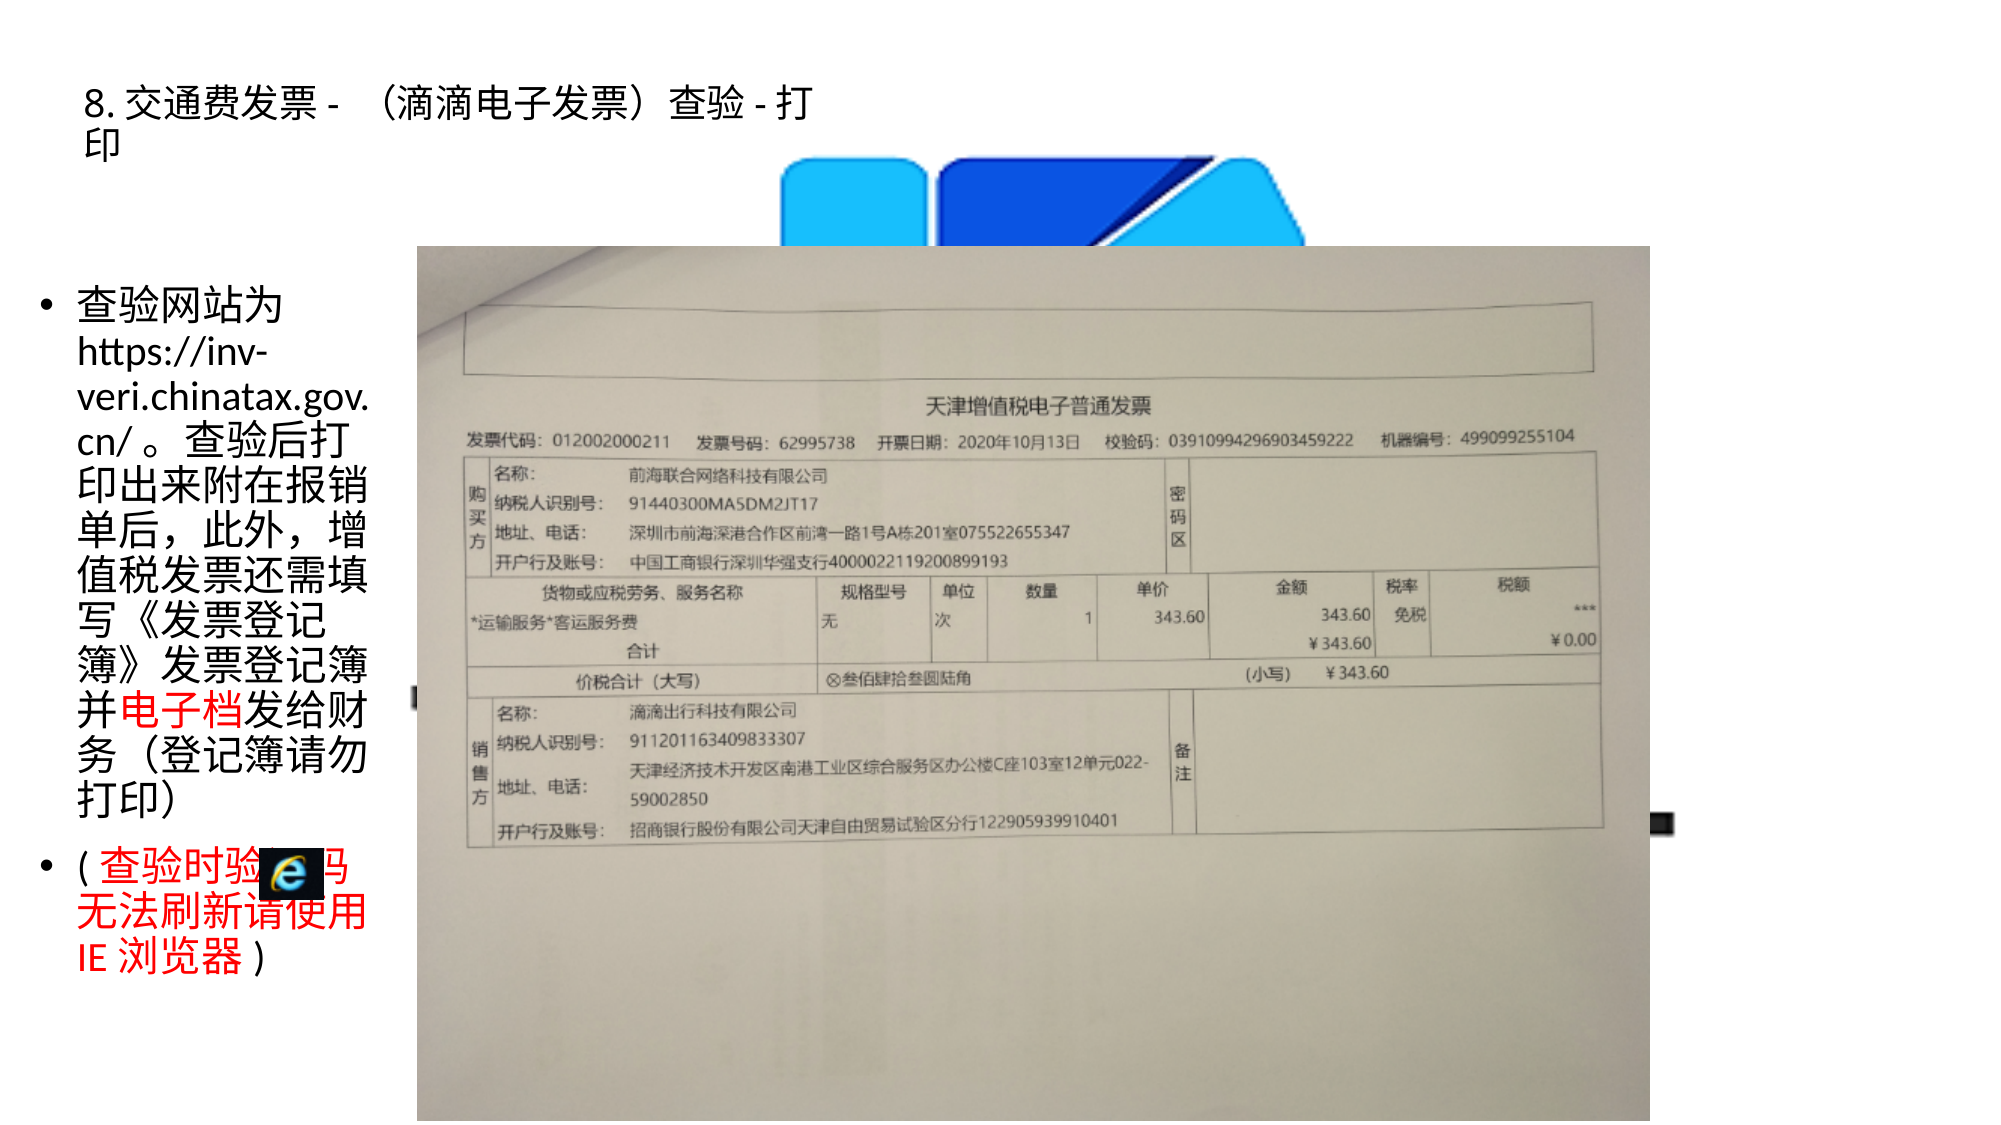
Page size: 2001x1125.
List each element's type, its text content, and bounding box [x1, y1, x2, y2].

list 查验网站为https://inv-veri.chinatax.gov.cn/。查验后打印出来附在报销单后，此外，增值税发票还需填写《发票登记簿》发票登记簿并电子档发给财务（登记簿请勿打印） (查验时验证码无法刷新请使用IE浏览器) [24, 276, 393, 1004]
picture [0, 0, 2001, 1125]
title 8.交通费发票- （滴滴电子发票）查验-打印 [68, 76, 859, 176]
